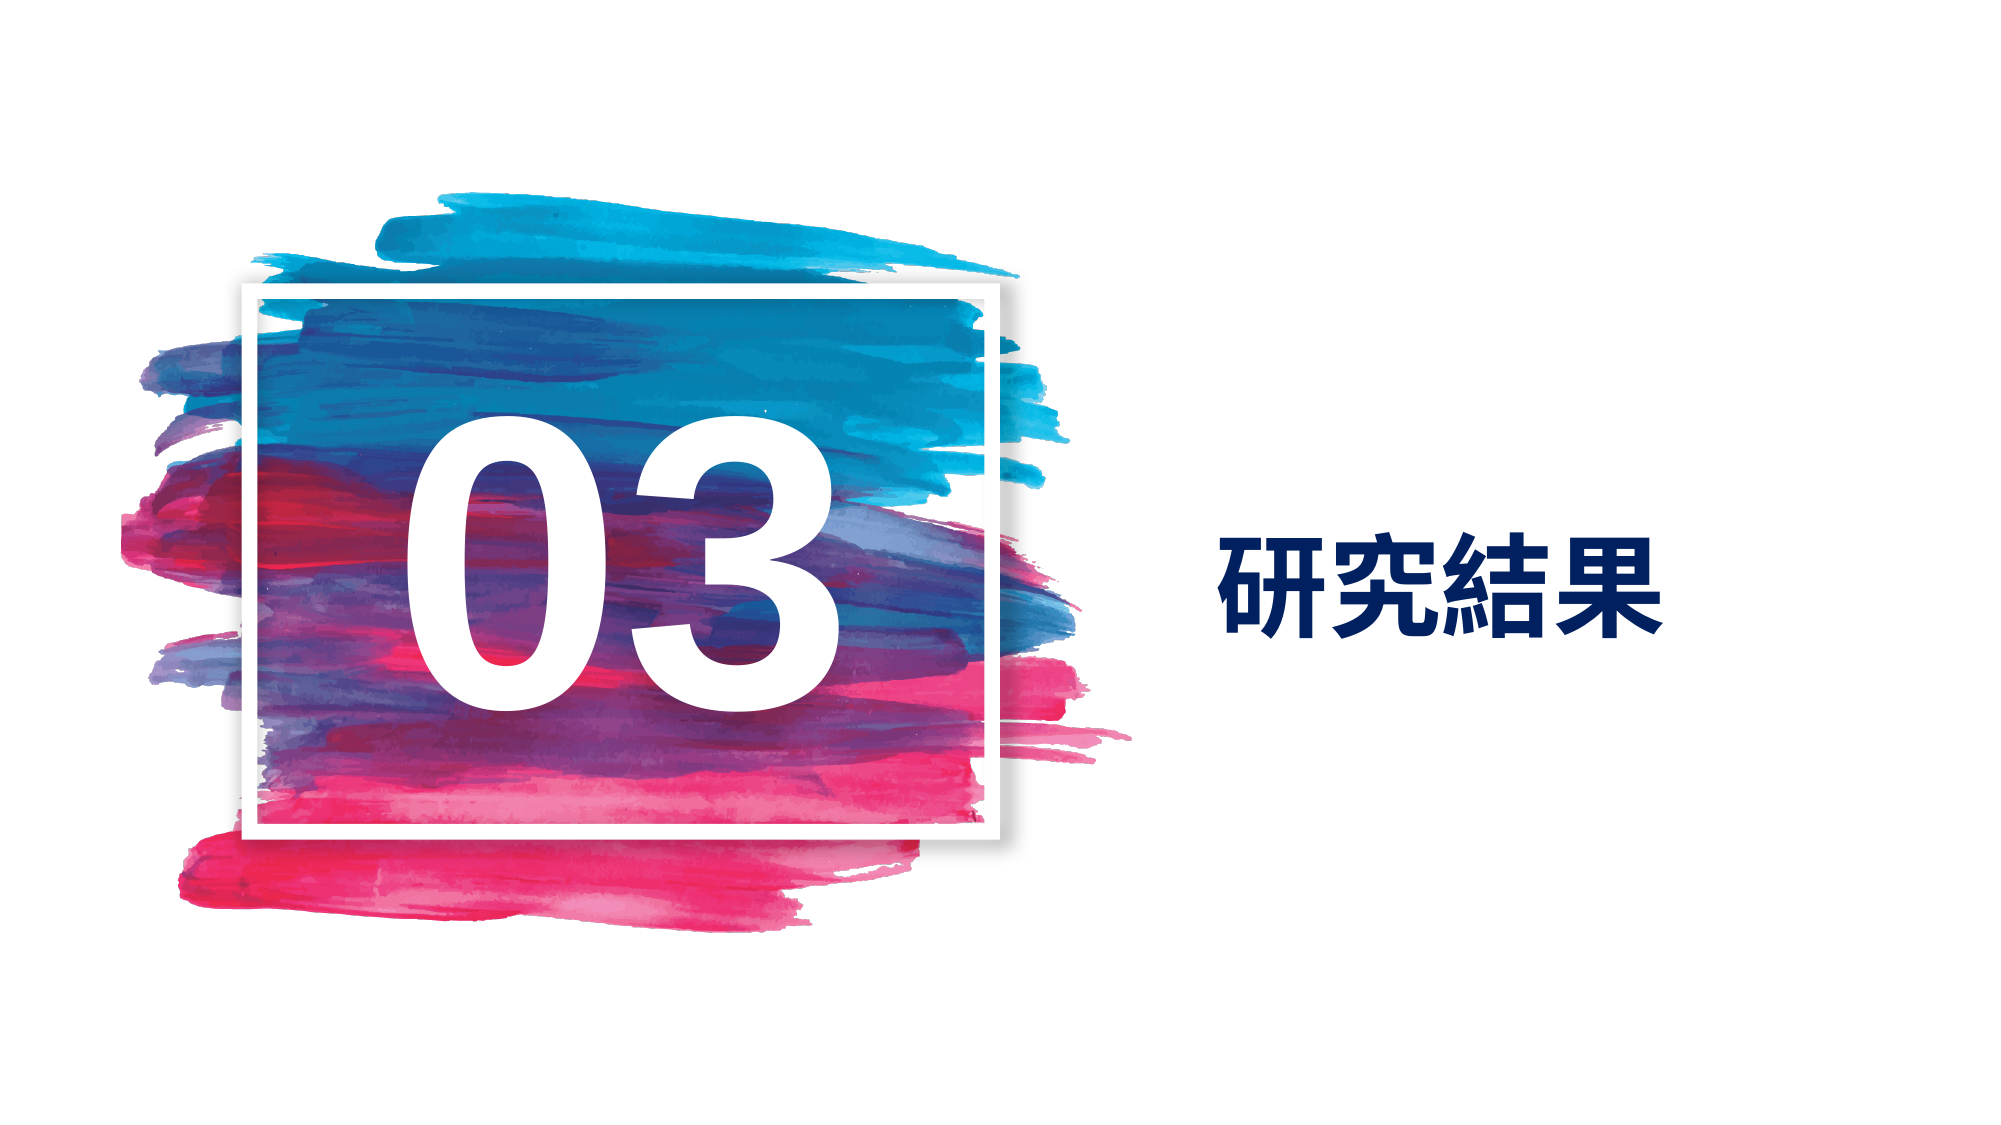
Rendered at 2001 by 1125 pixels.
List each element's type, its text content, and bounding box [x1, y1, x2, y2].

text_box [120, 192, 1132, 933]
text_box 研究結果 [1201, 482, 1777, 659]
